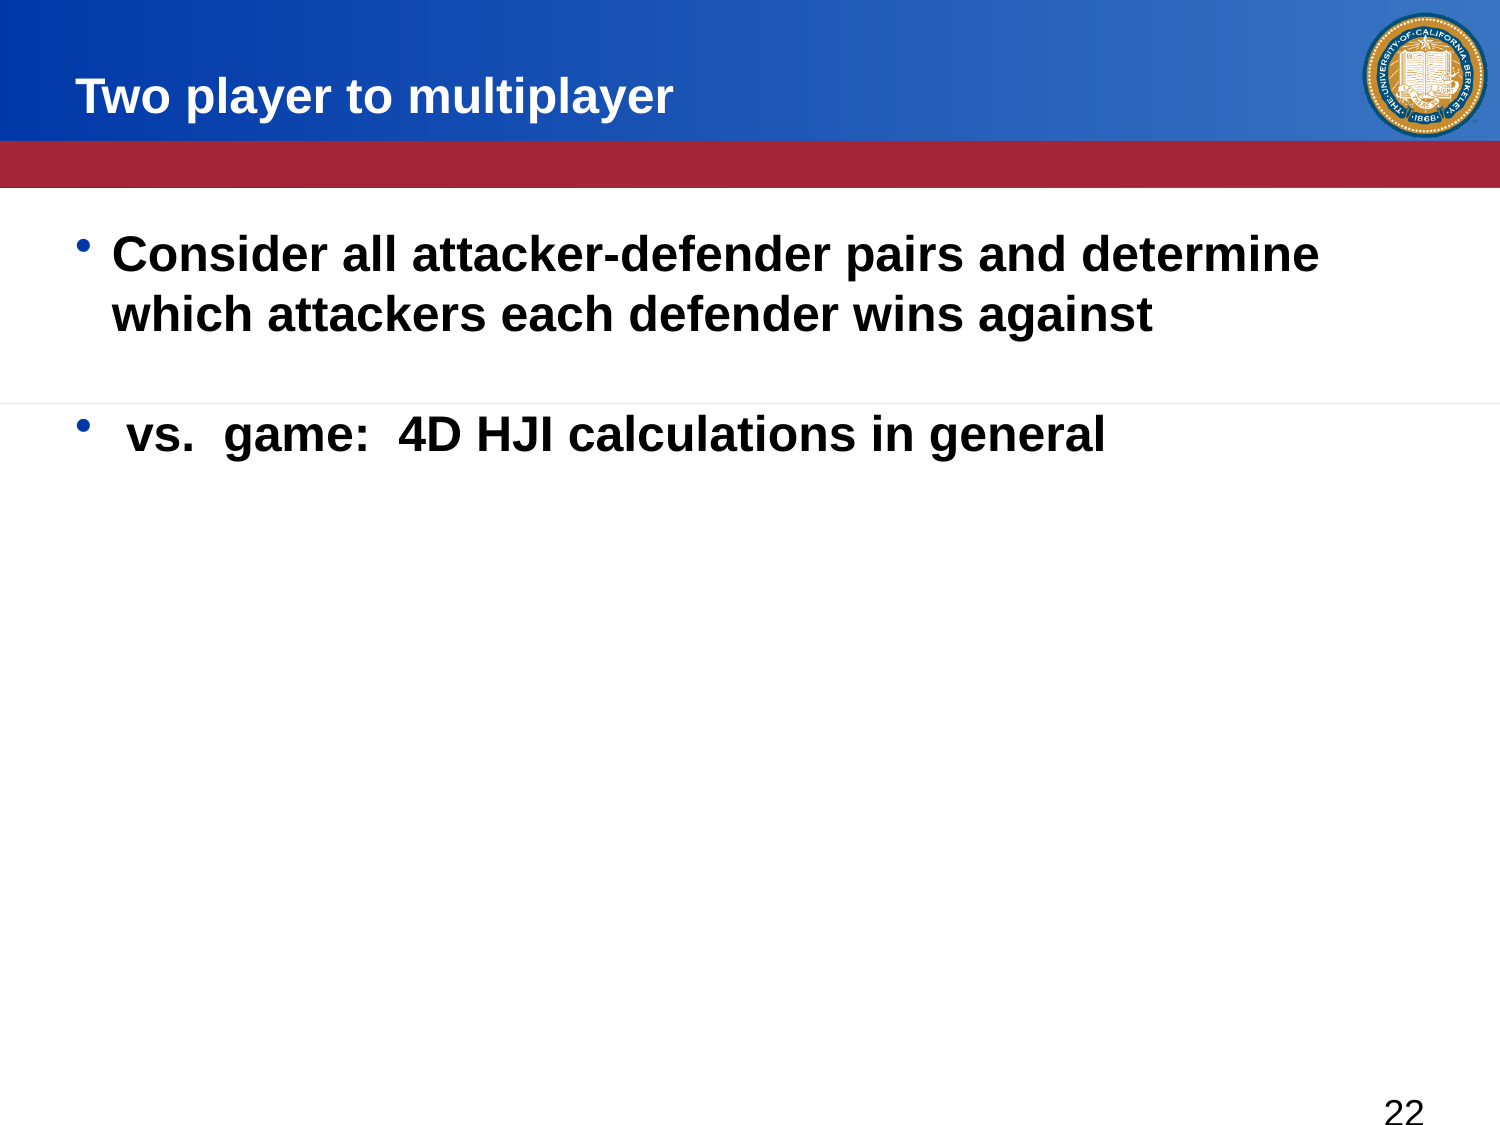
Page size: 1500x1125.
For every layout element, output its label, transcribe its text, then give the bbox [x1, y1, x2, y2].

picture [1362, 12, 1488, 138]
slide_number 22 [1325, 1087, 1500, 1125]
title Two player to multiplayer [0, 31, 1345, 125]
